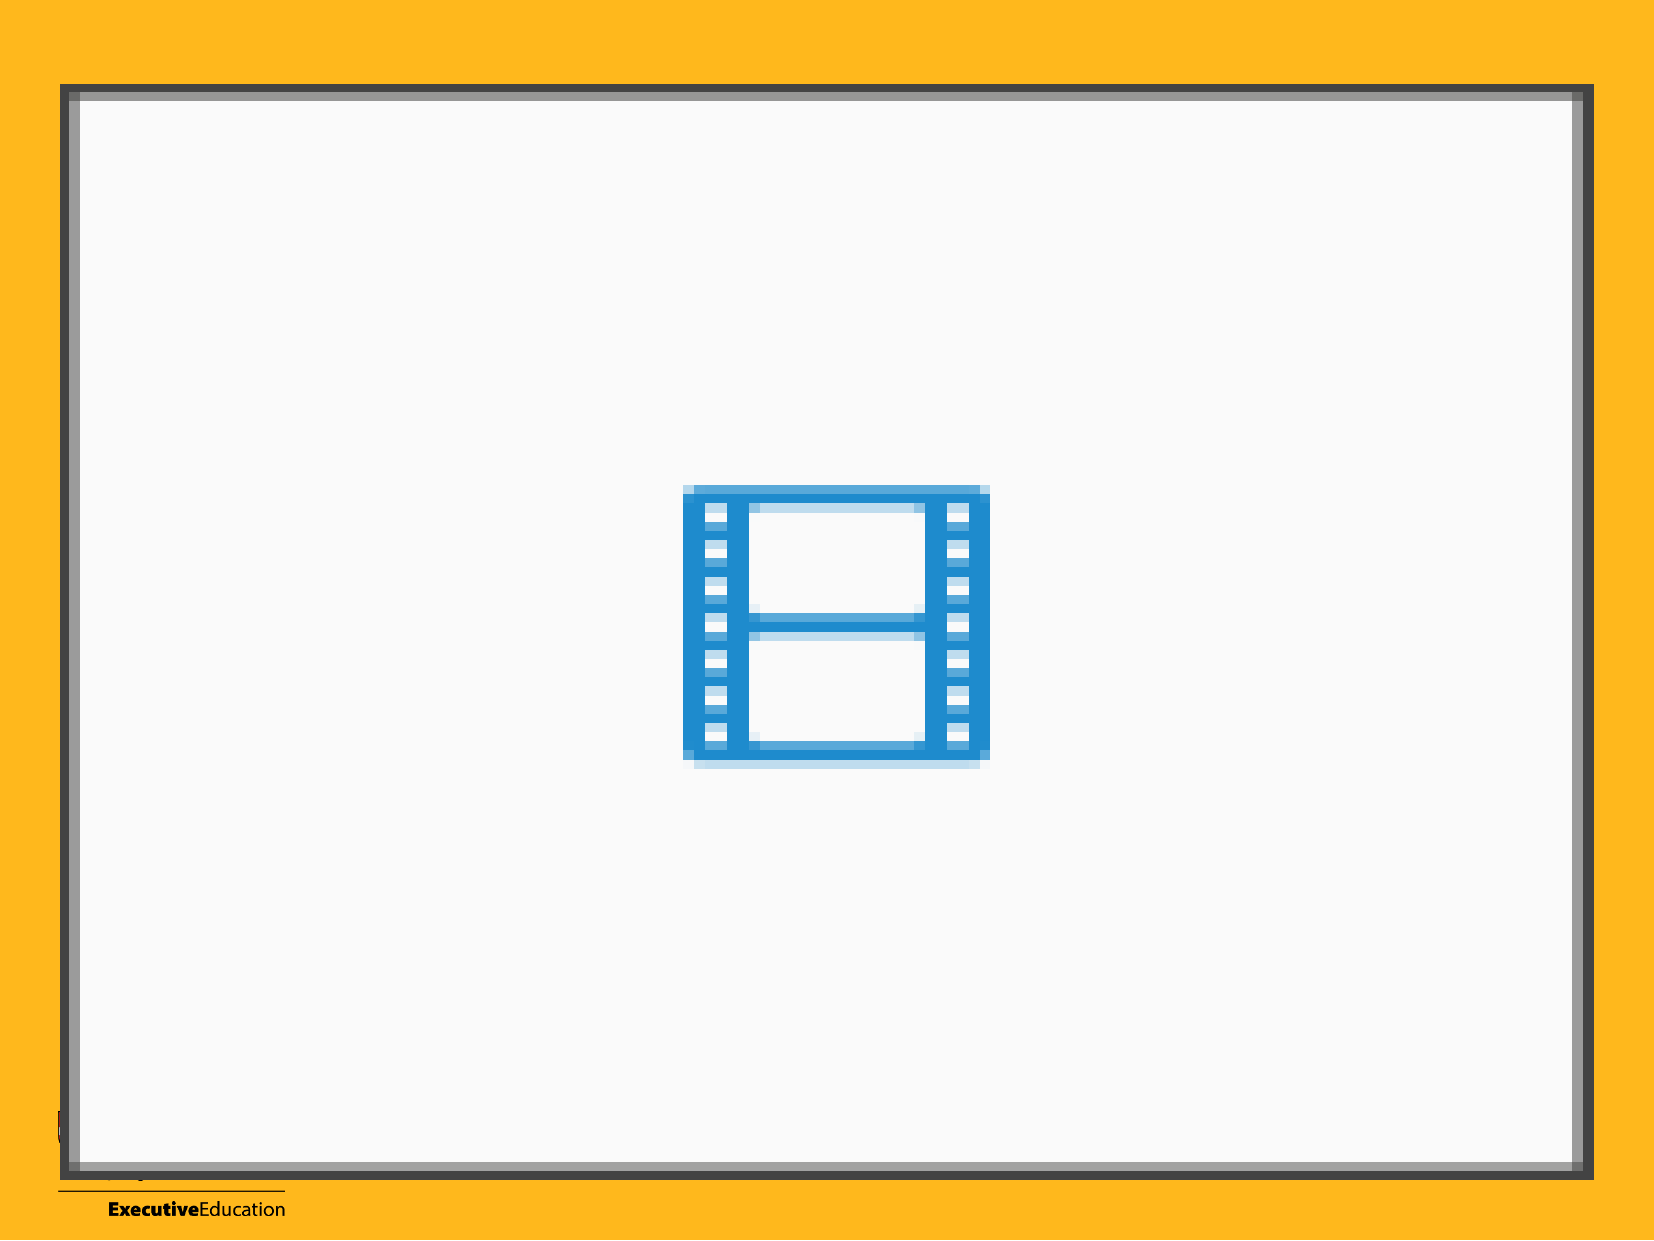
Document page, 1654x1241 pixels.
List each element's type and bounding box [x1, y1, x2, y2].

picture [278, 254, 1376, 986]
picture [58, 1110, 285, 1216]
